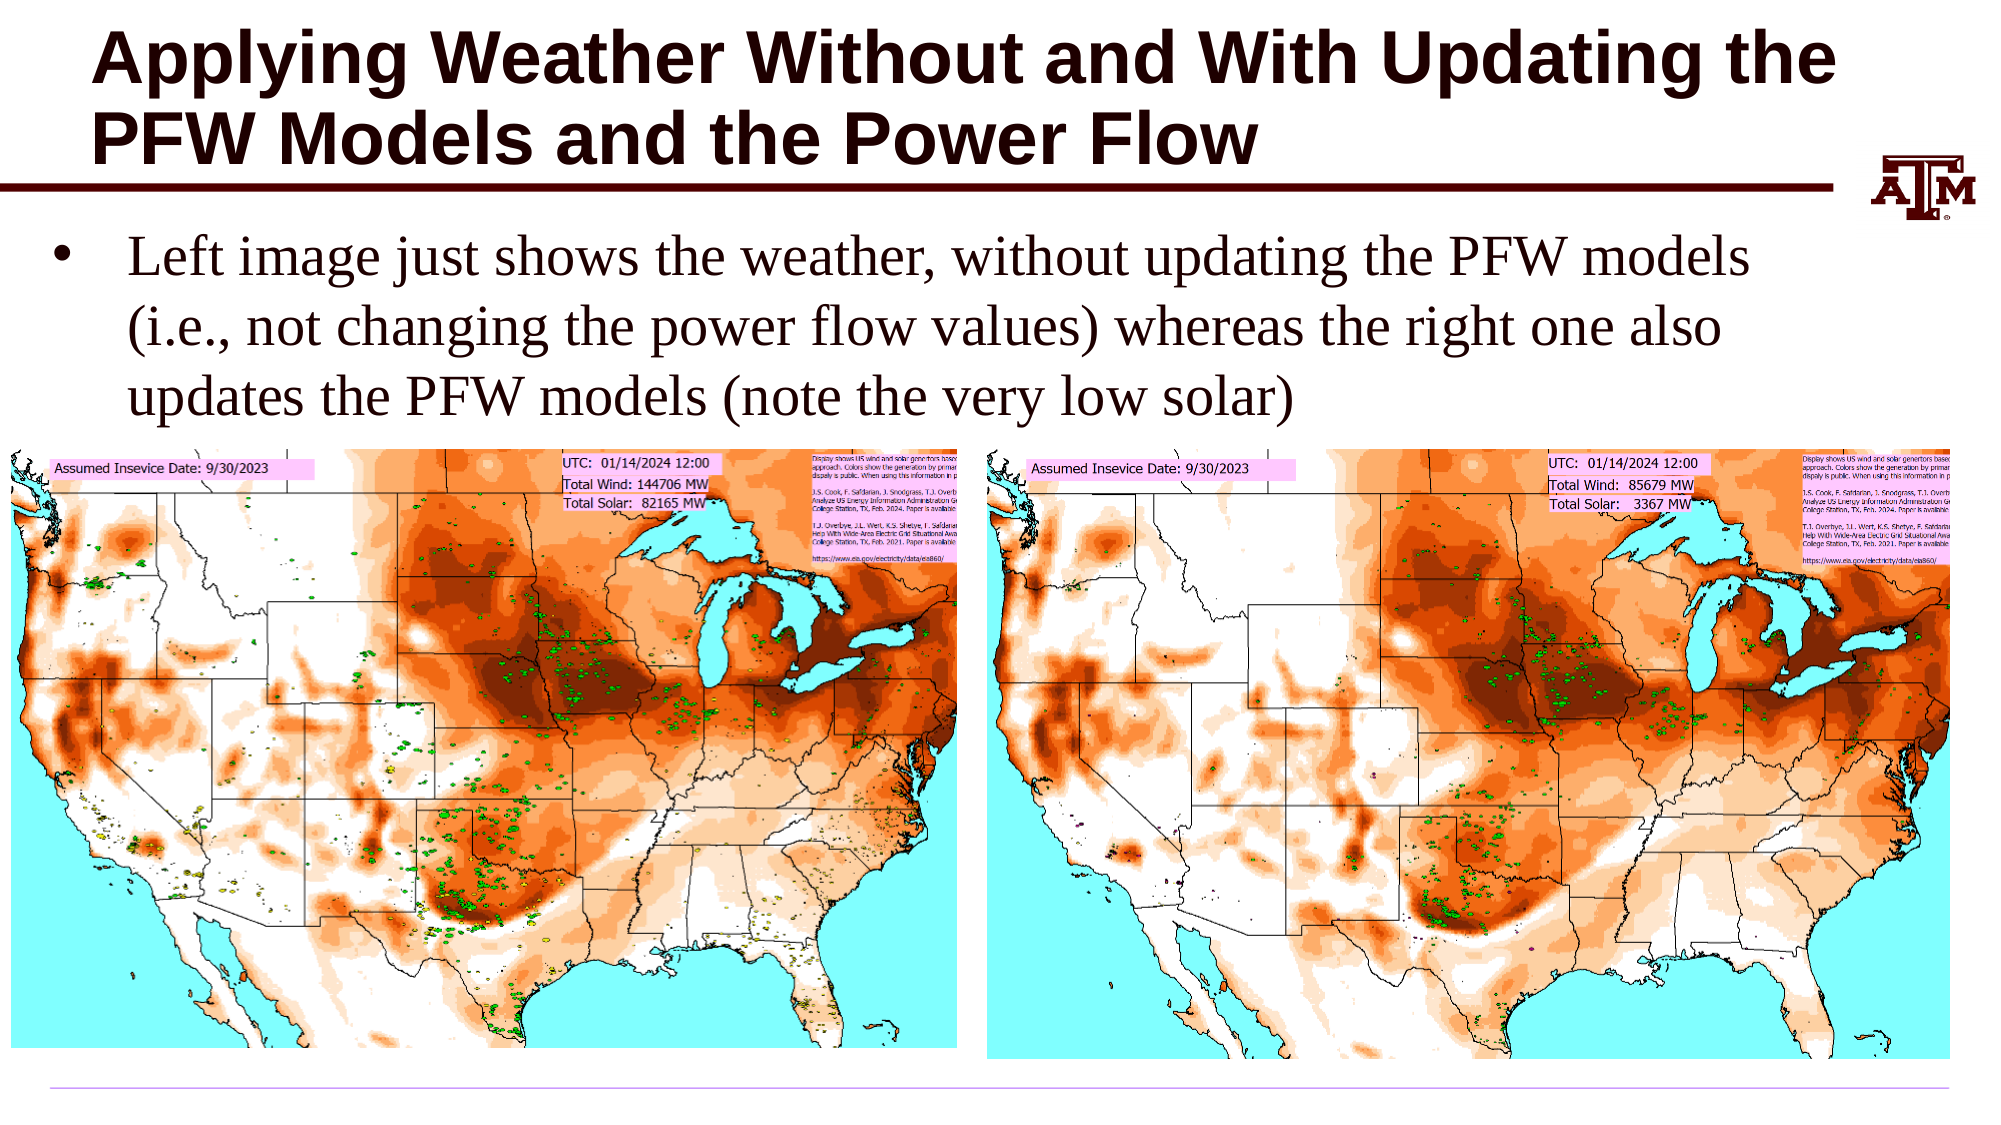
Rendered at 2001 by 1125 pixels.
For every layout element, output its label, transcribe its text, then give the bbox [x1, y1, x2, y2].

title Applying Weather Without and With Updating the PFW Models and the Power Flow [74, 12, 1909, 188]
picture [11, 449, 957, 1048]
picture [1856, 137, 1990, 238]
list Left image just shows the weather, without updating the PFW models (i.e., not changing the power flow values) whereas the right one also updates the PFW models (note the very low solar) [37, 209, 1876, 338]
picture [987, 449, 1951, 1060]
